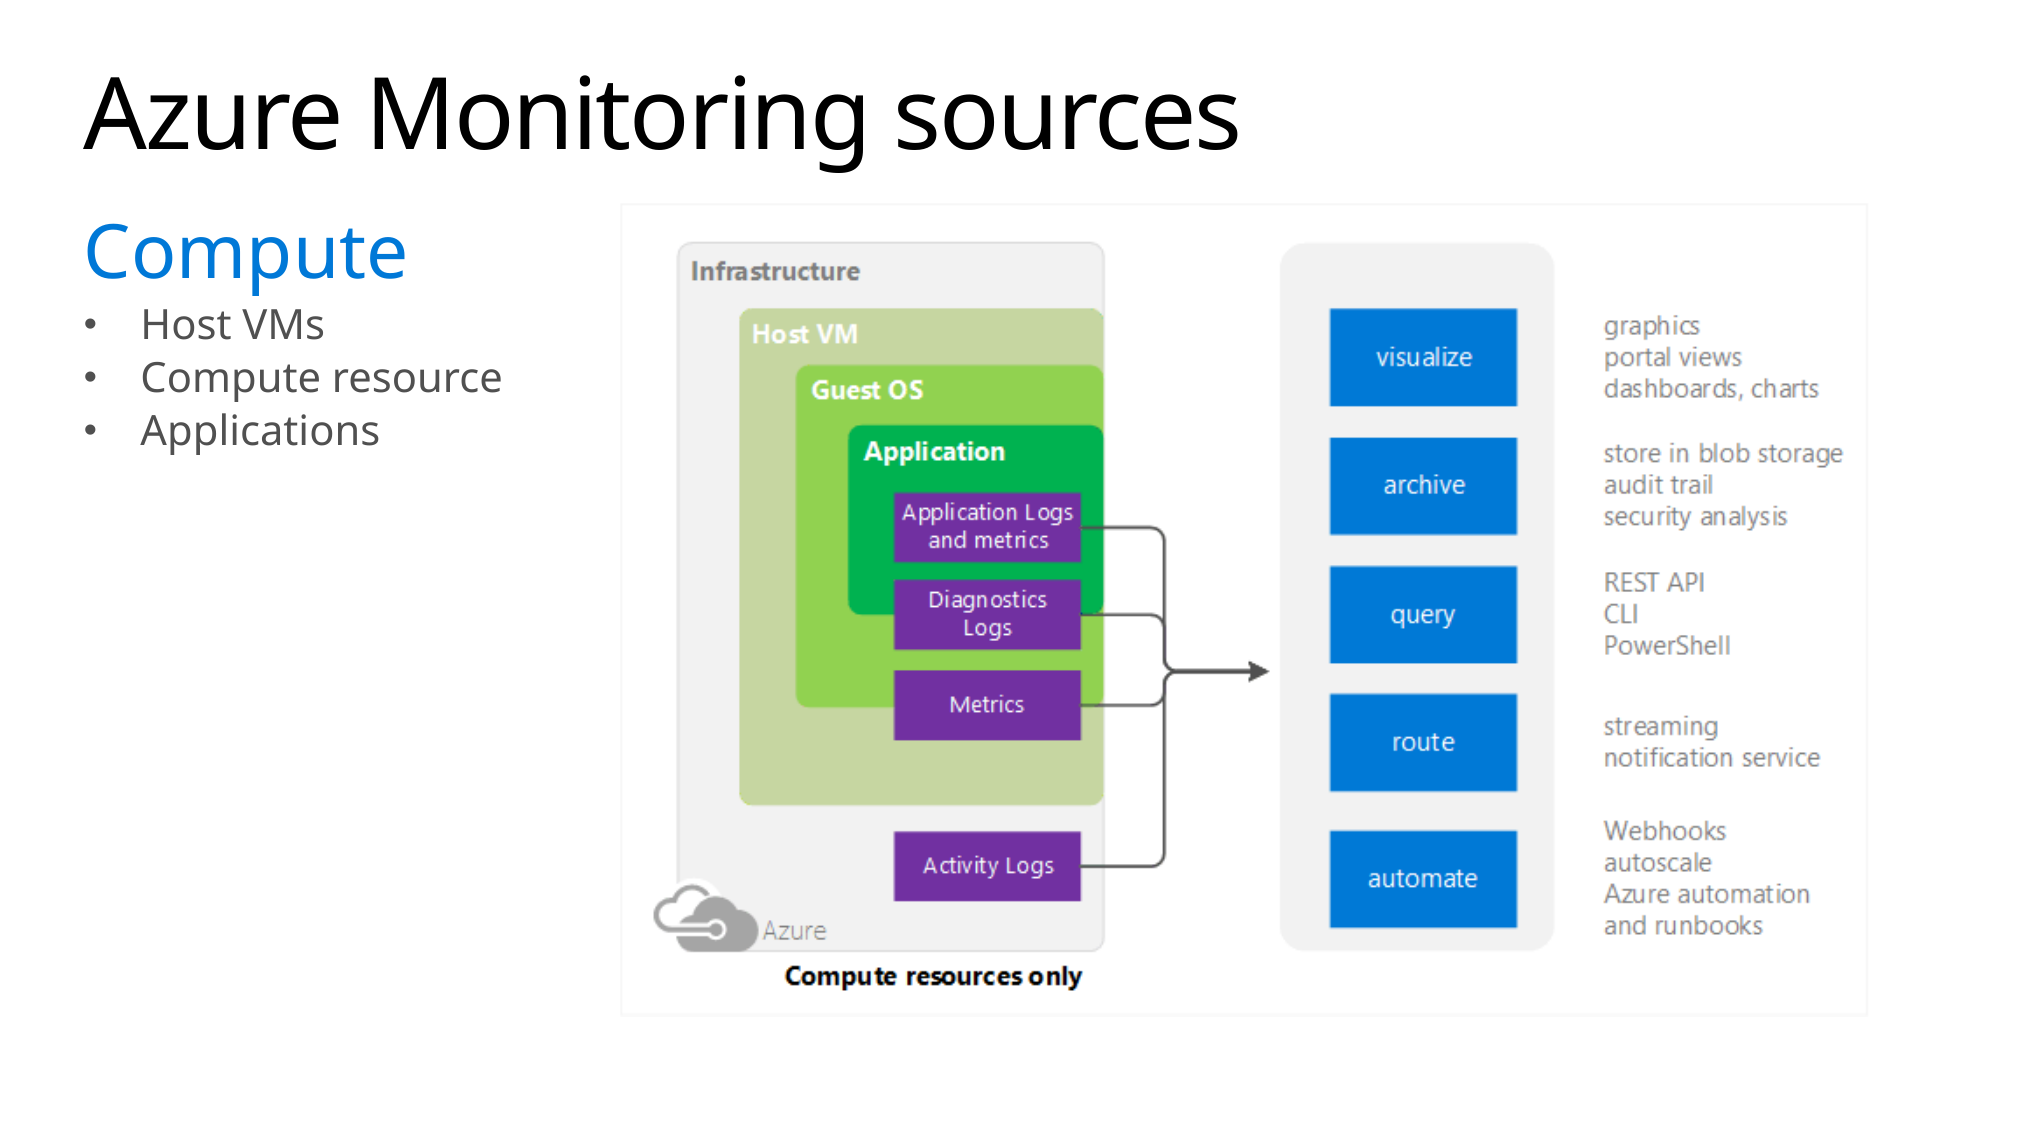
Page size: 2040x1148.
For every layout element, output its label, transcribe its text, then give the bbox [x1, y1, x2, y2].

picture [619, 202, 1871, 1018]
text_box Compute Host VMs Compute resource Applications [60, 198, 808, 524]
title Azure Monitoring sources [60, 48, 1980, 199]
